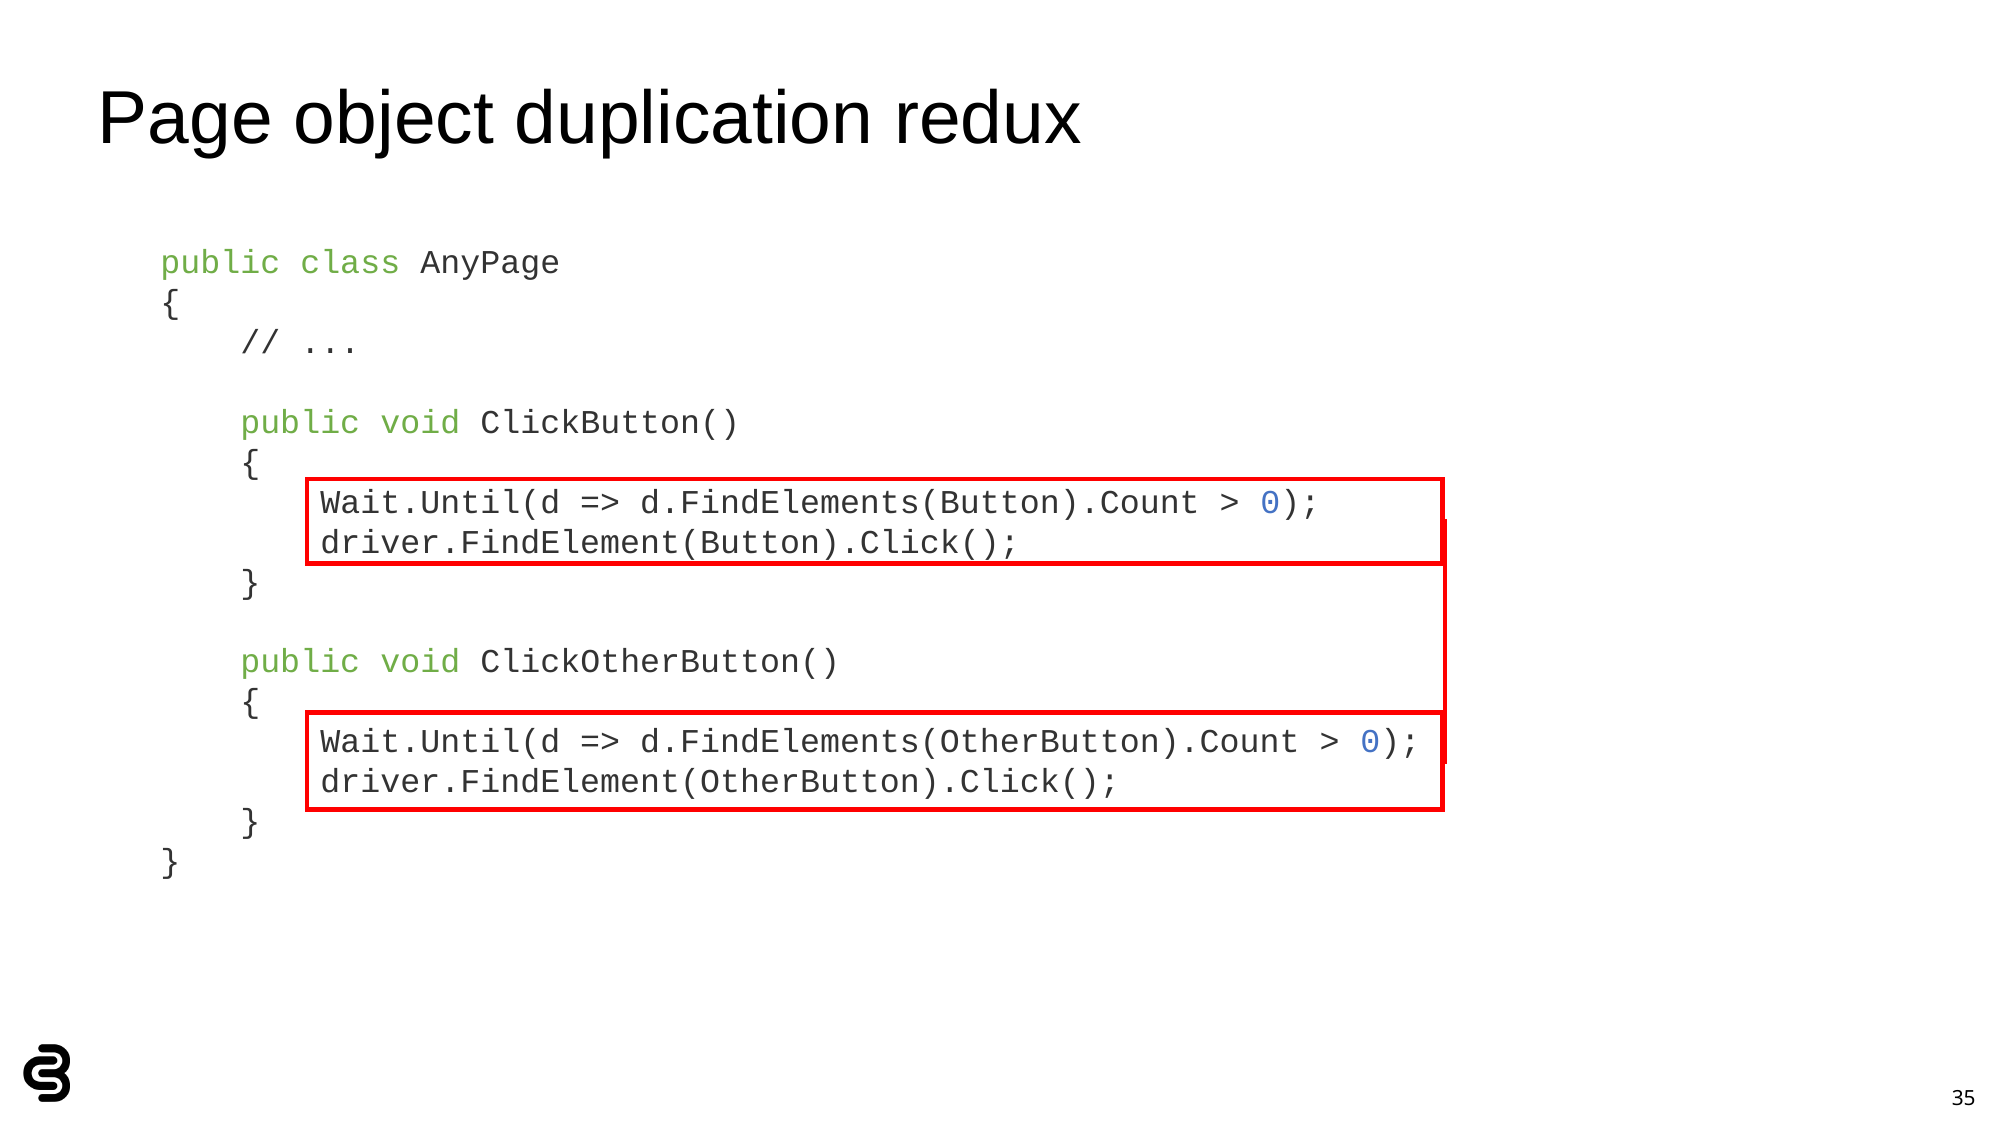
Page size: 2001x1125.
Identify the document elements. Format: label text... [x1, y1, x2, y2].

text_box [306, 478, 1444, 565]
title Page object duplication redux [82, 48, 1936, 191]
text_box [306, 712, 1444, 811]
picture [23, 1044, 70, 1102]
text_box public class AnyPage { // ... public void ClickButton() { Wait.Until(d => d.FindElements(Button).Count > 0); driver.FindElement(Button).Click(); } public void ClickOtherButton() { Wait.Until(d => d.FindElements(OtherButton).Count > 0); driver.FindElement(OtherButton).Click(); } } [145, 233, 1833, 887]
